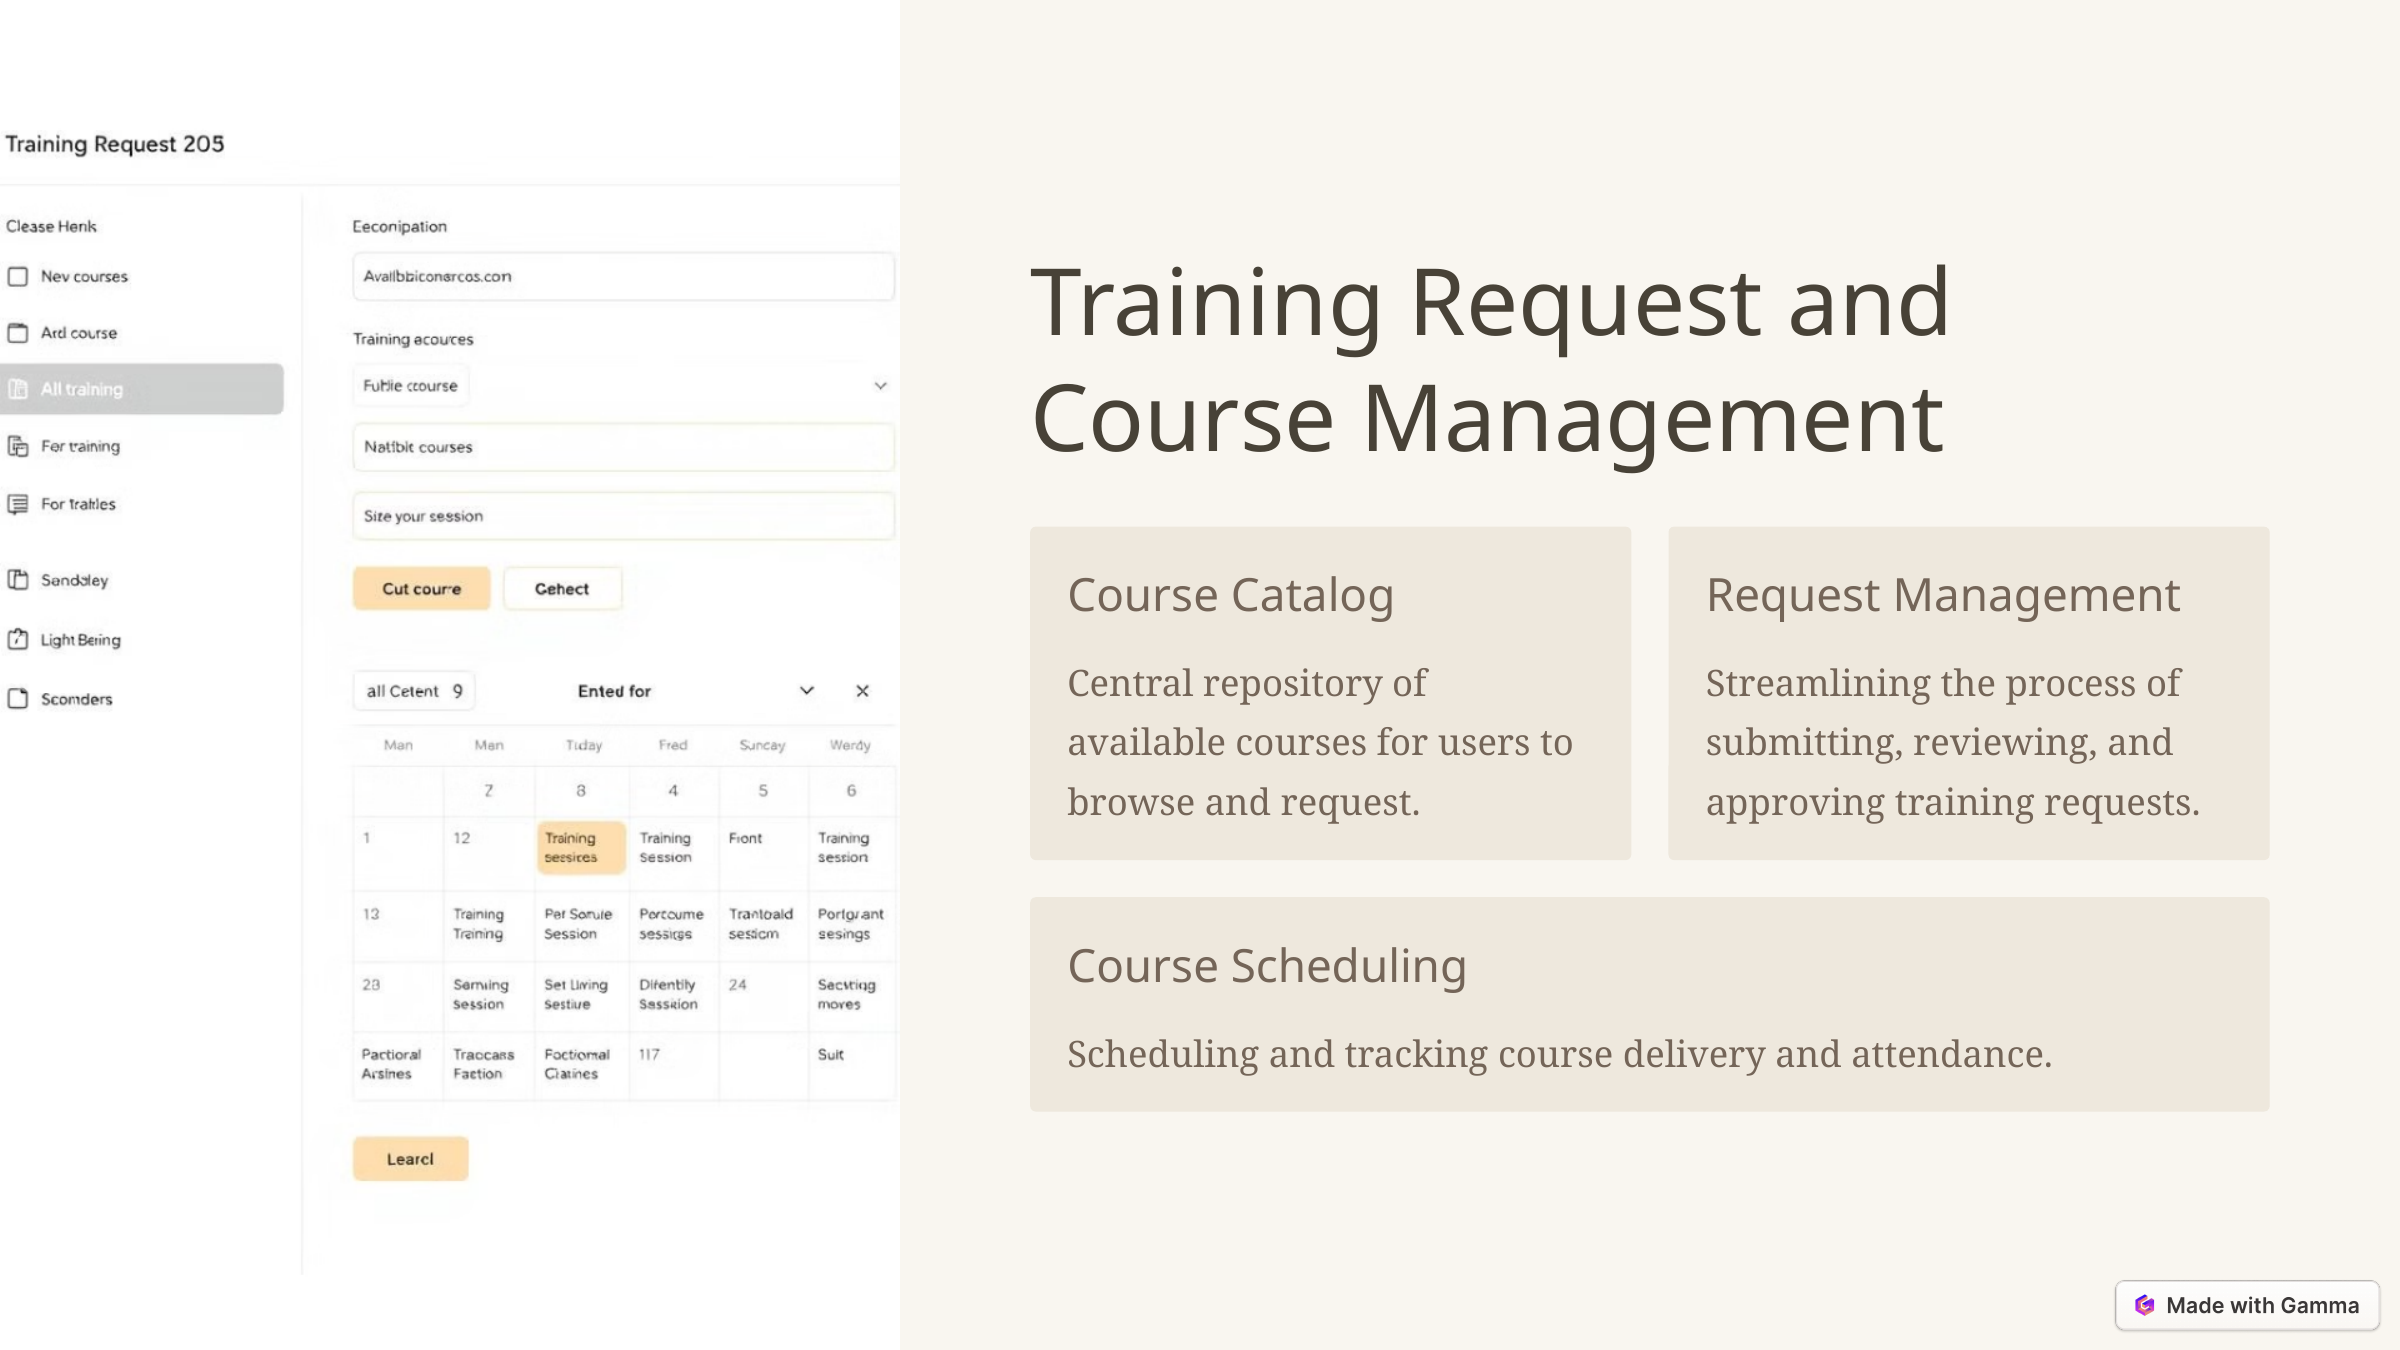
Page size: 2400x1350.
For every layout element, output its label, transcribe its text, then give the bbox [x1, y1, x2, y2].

text_box Training Request and Course Management [1030, 238, 2270, 471]
text_box Course Scheduling [1067, 934, 1533, 993]
picture [0, 0, 900, 1350]
text_box Course Catalog [1067, 563, 1533, 622]
text_box [1030, 526, 1632, 861]
text_box [1030, 897, 2270, 1112]
text_box Scheduling and tracking course delivery and attendance. [1067, 1014, 2233, 1075]
text_box Central repository of available courses for users to browse and request. [1067, 644, 1595, 823]
text_box Request Management [1705, 563, 2203, 622]
picture [2106, 1271, 2389, 1339]
text_box [1668, 526, 2270, 861]
text_box Streamlining the process of submitting, reviewing, and approving training requests. [1705, 644, 2233, 823]
